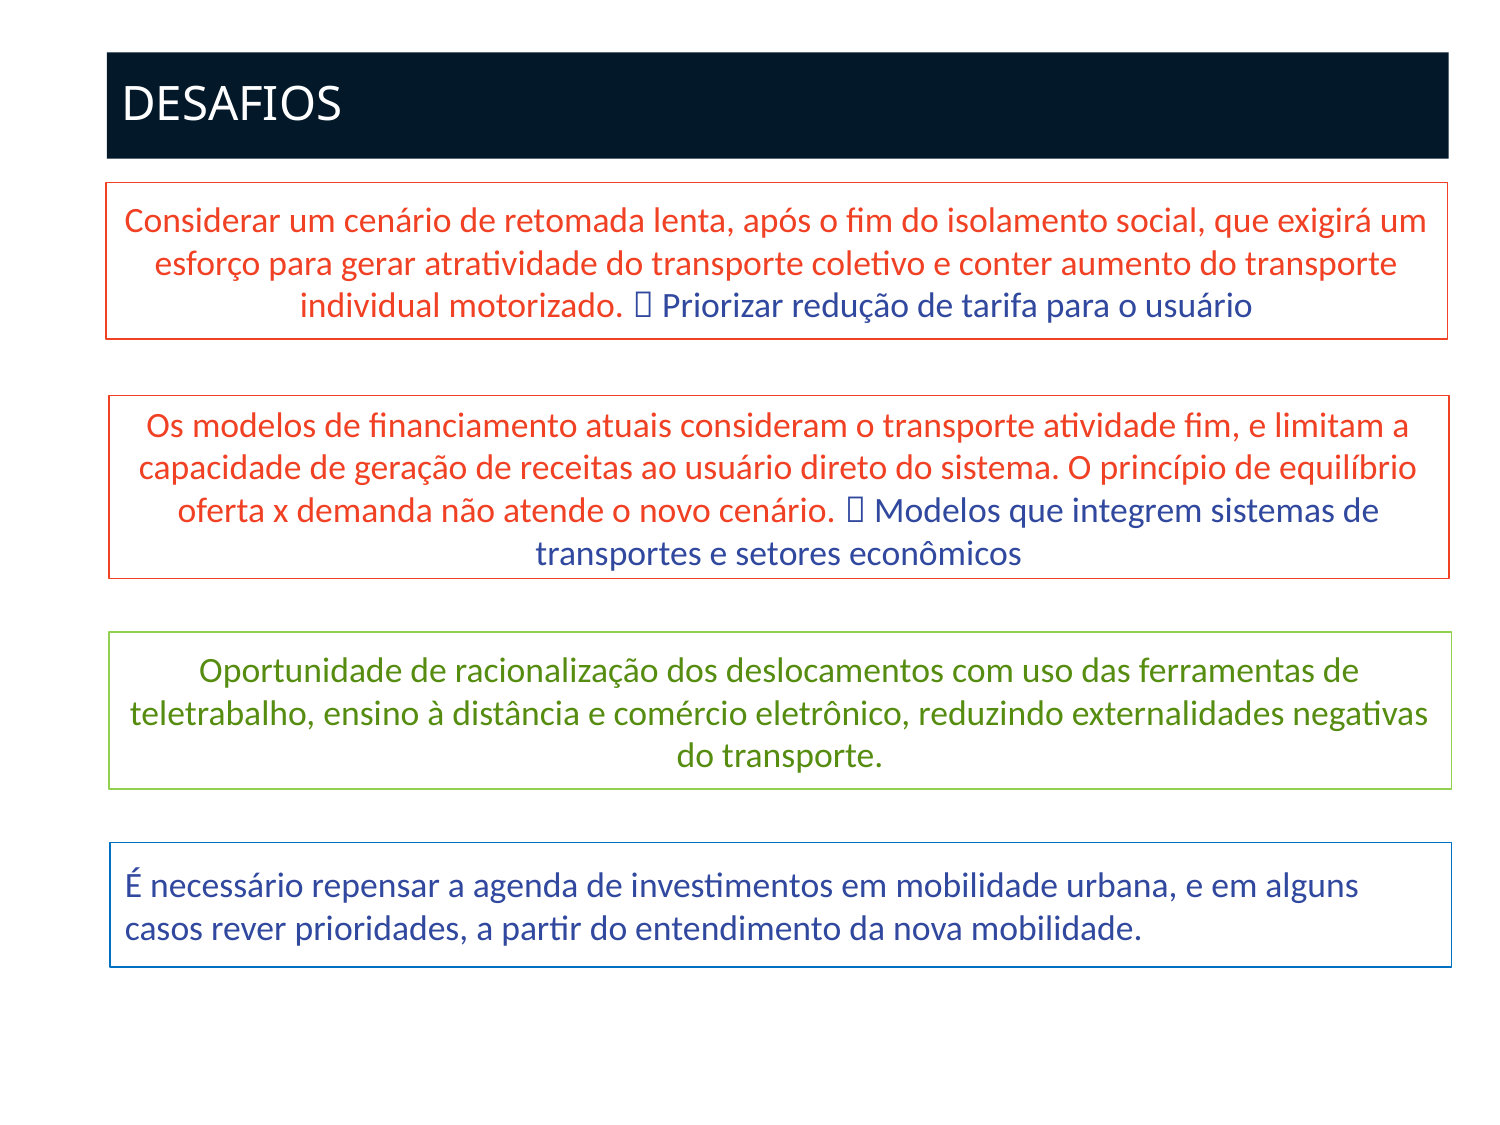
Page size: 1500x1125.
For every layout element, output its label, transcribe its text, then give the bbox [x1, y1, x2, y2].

text_box Considerar um cenário de retomada lenta, após o fim do isolamento social, que exigirá um esforço para gerar atratividade do transporte coletivo e conter aumento do transporte individual motorizado.  Priorizar redução de tarifa para o usuário [106, 182, 1448, 340]
text_box Os modelos de financiamento atuais consideram o transporte atividade fim, e limitam a capacidade de geração de receitas ao usuário direto do sistema. O princípio de equilíbrio oferta x demanda não atende o novo cenário.  Modelos que integrem sistemas de transportes e setores econômicos [108, 395, 1450, 579]
text_box Oportunidade de racionalização dos deslocamentos com uso das ferramentas de teletrabalho, ensino à distância e comércio eletrônico, reduzindo externalidades negativas do transporte. [108, 632, 1452, 790]
title DESAFIOS [106, 53, 1450, 157]
text_box É necessário repensar a agenda de investimentos em mobilidade urbana, e em alguns casos rever prioridades, a partir do entendimento da nova mobilidade. [109, 842, 1452, 968]
